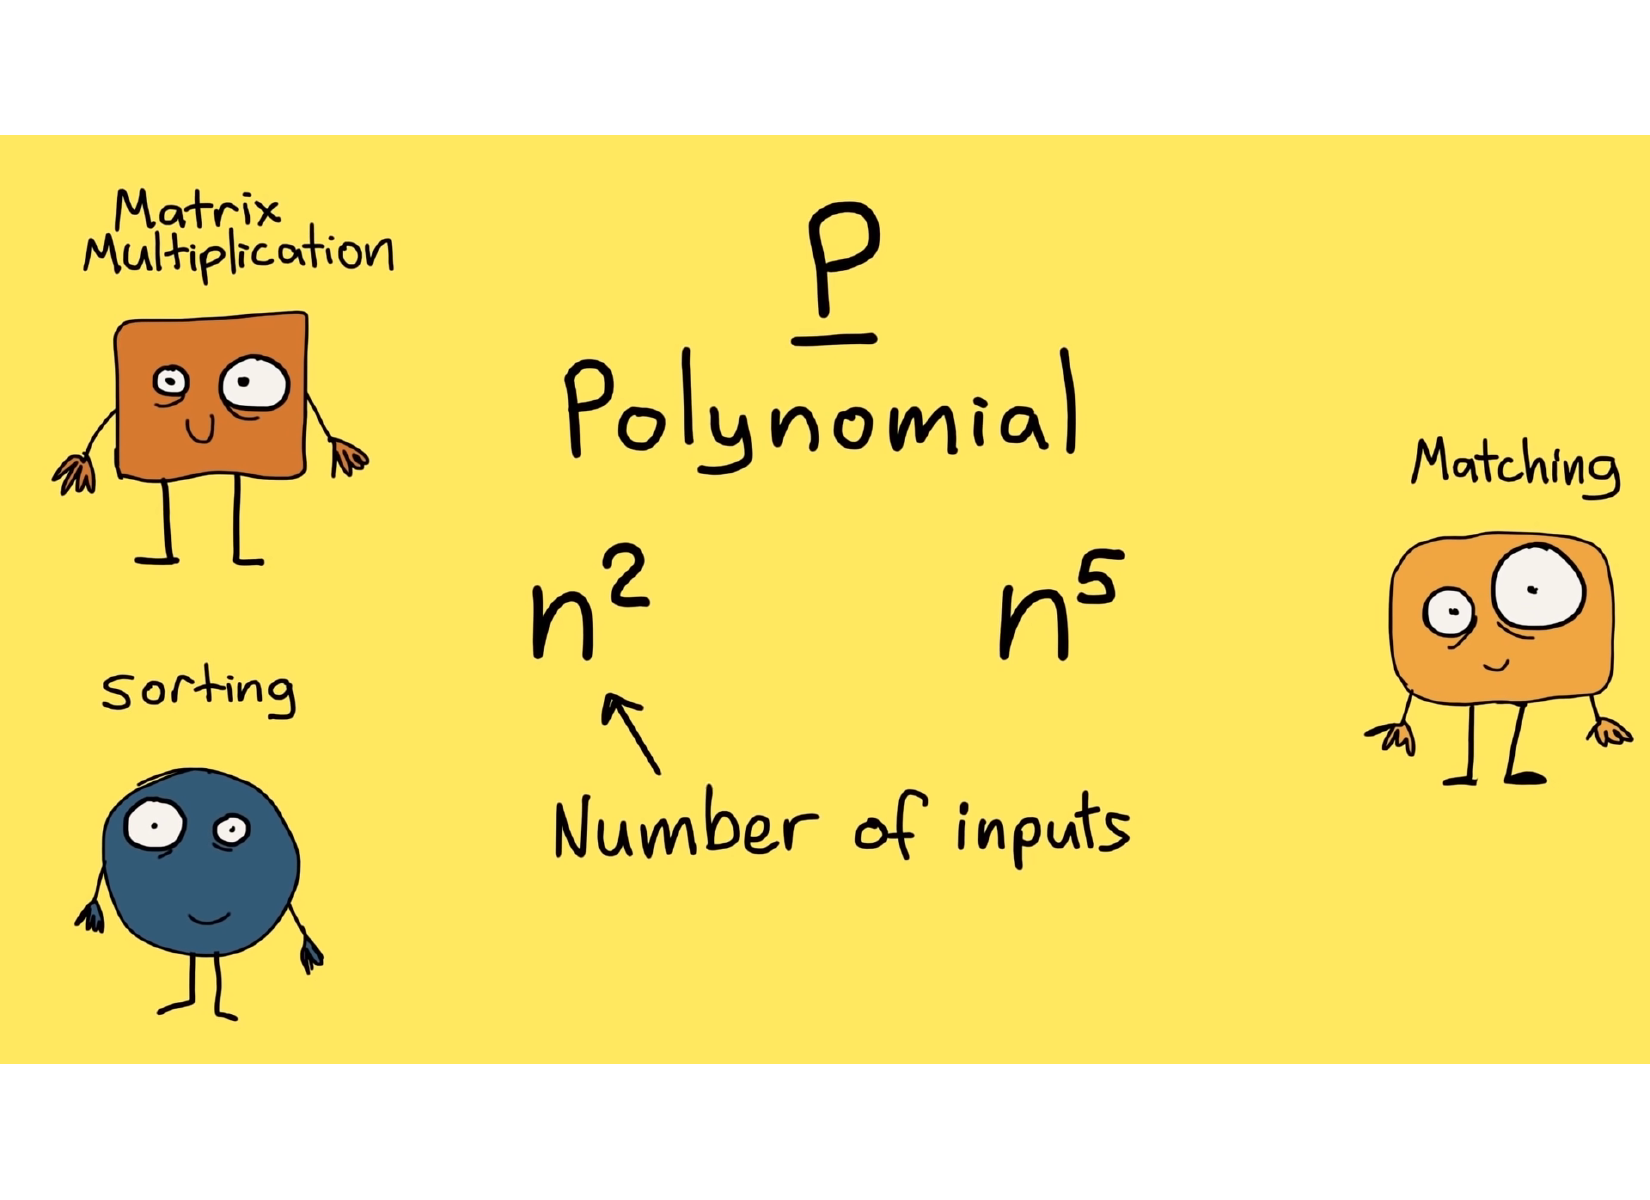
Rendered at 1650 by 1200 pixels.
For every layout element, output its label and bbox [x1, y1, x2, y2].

picture [0, 135, 1650, 1065]
